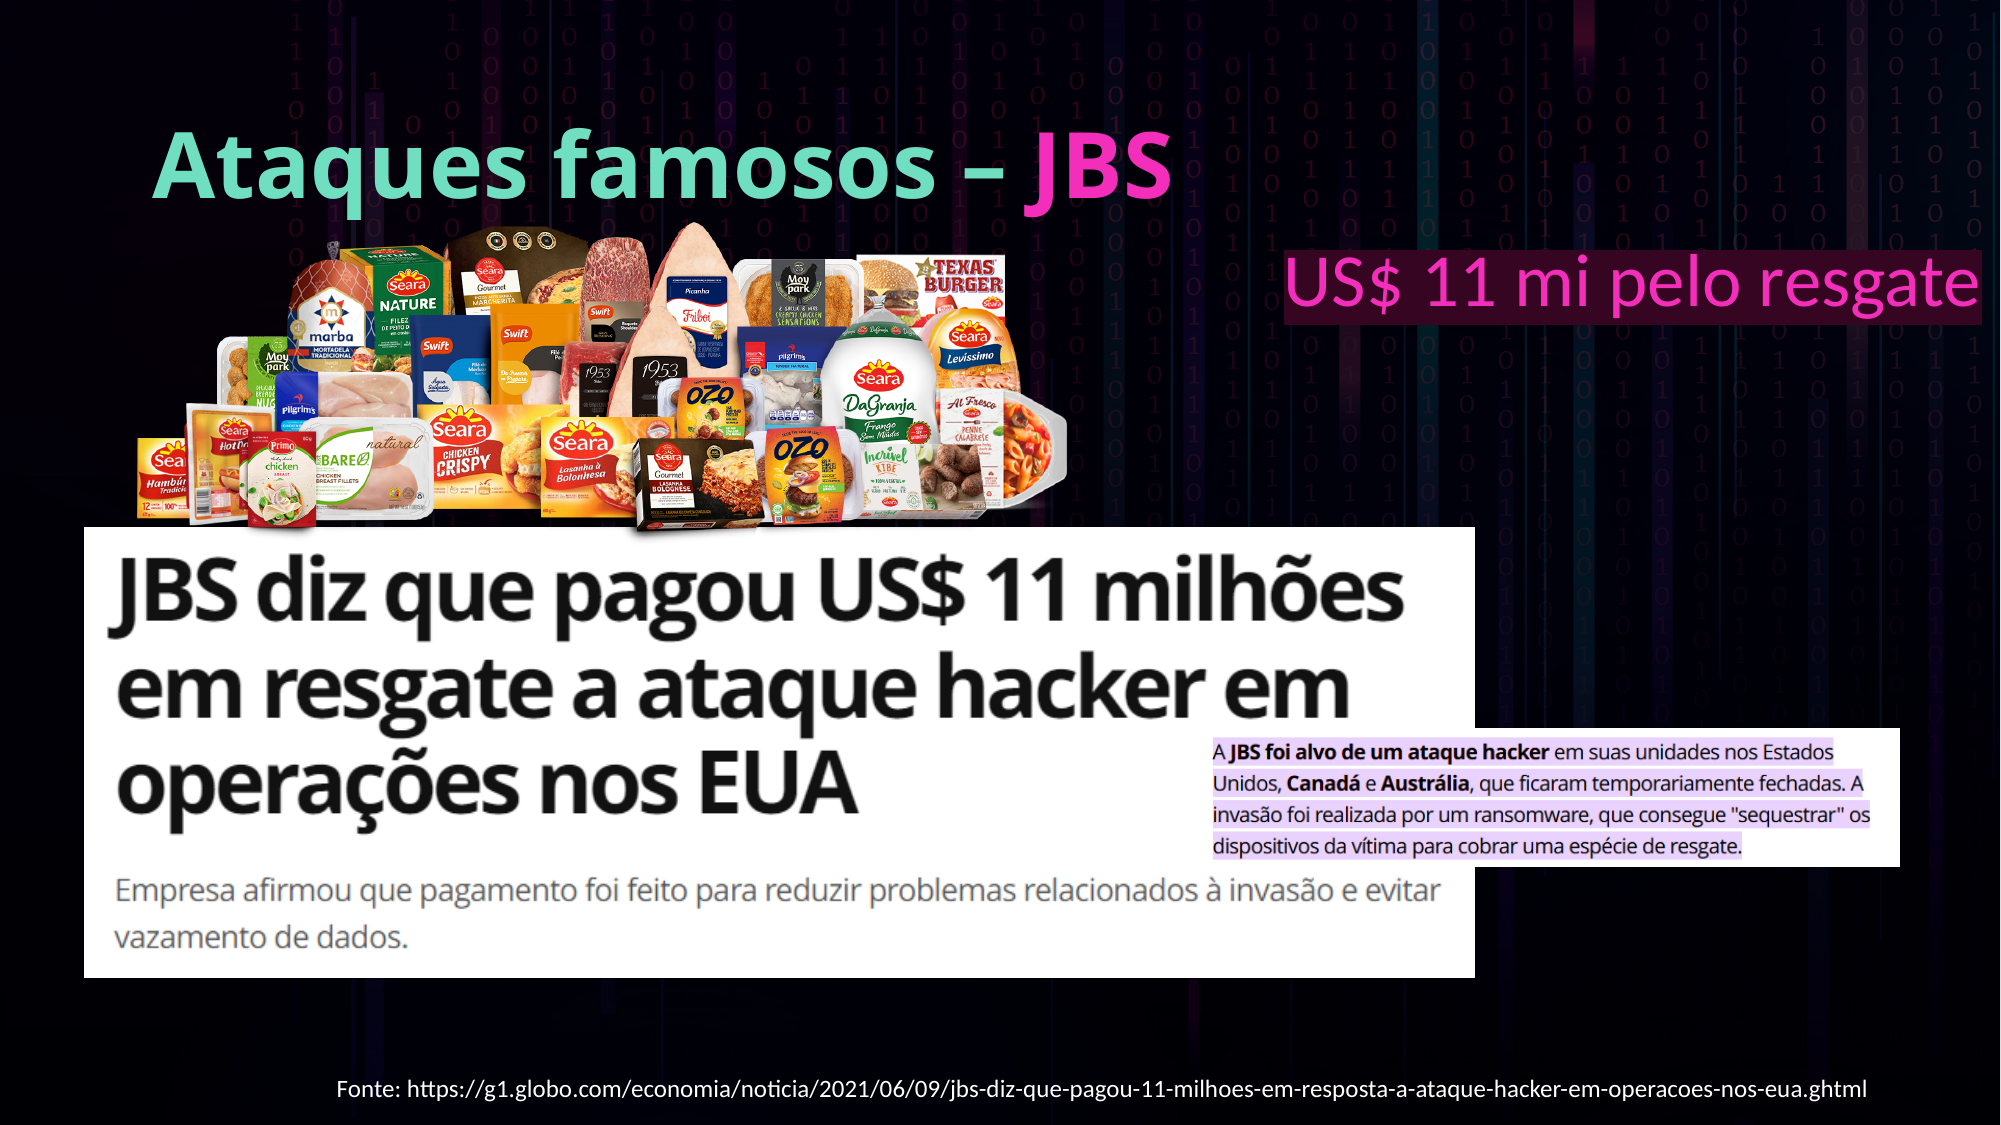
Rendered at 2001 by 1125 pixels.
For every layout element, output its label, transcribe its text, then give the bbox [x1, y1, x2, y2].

text_box US$ 11 mi pelo resgate [1269, 223, 1997, 329]
title Ataques famosos – JBS [137, 59, 1863, 278]
picture [0, 0, 2001, 1125]
text_box Fonte: https://g1.globo.com/economia/noticia/2021/06/09/jbs-diz-que-pagou-11-milhoes-em-resposta-a-ataque-hacker-em-operacoes-nos-eua.ghtml [321, 1065, 1982, 1110]
